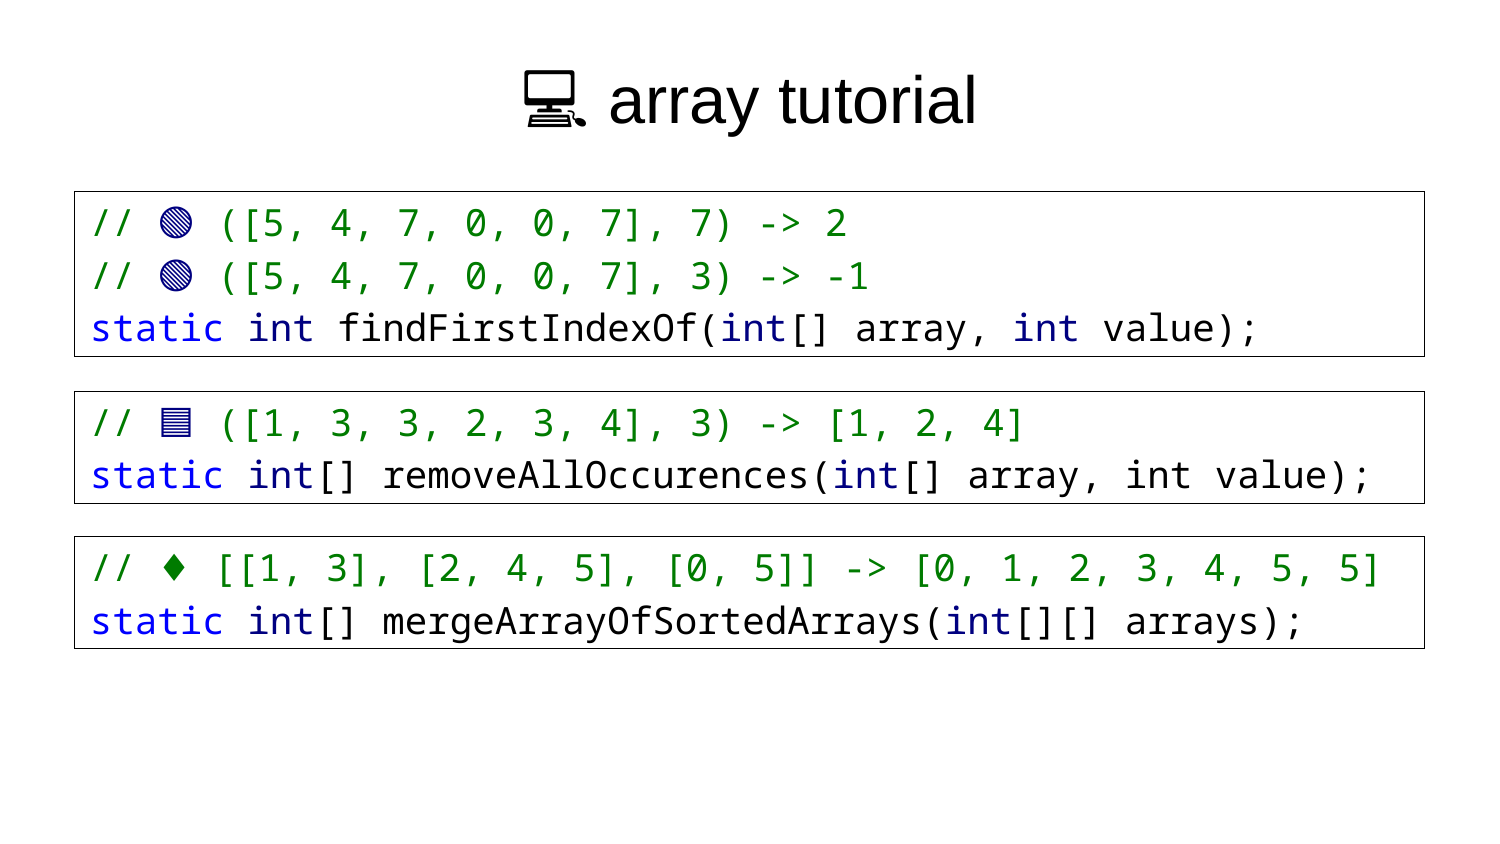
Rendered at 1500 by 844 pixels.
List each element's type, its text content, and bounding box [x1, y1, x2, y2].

text_box // ♦️ [[1, 3], [2, 4, 5], [0, 5]] -> [0, 1, 2, 3, 4, 5, 5] static int[] mergeArrayOfSortedArrays(int[][] arrays); [74, 536, 1425, 649]
text_box // 🟦 ([1, 3, 3, 2, 3, 4], 3) -> [1, 2, 4] static int[] removeAllOccurences(int[] array, int value); [74, 391, 1425, 504]
text_box // 🟢 ([5, 4, 7, 0, 0, 7], 7) -> 2 // 🟢 ([5, 4, 7, 0, 0, 7], 3) -> -1 static int findFirstIndexOf(int[] array, int value); [74, 191, 1425, 357]
title 💻 array tutorial [75, 41, 1425, 152]
